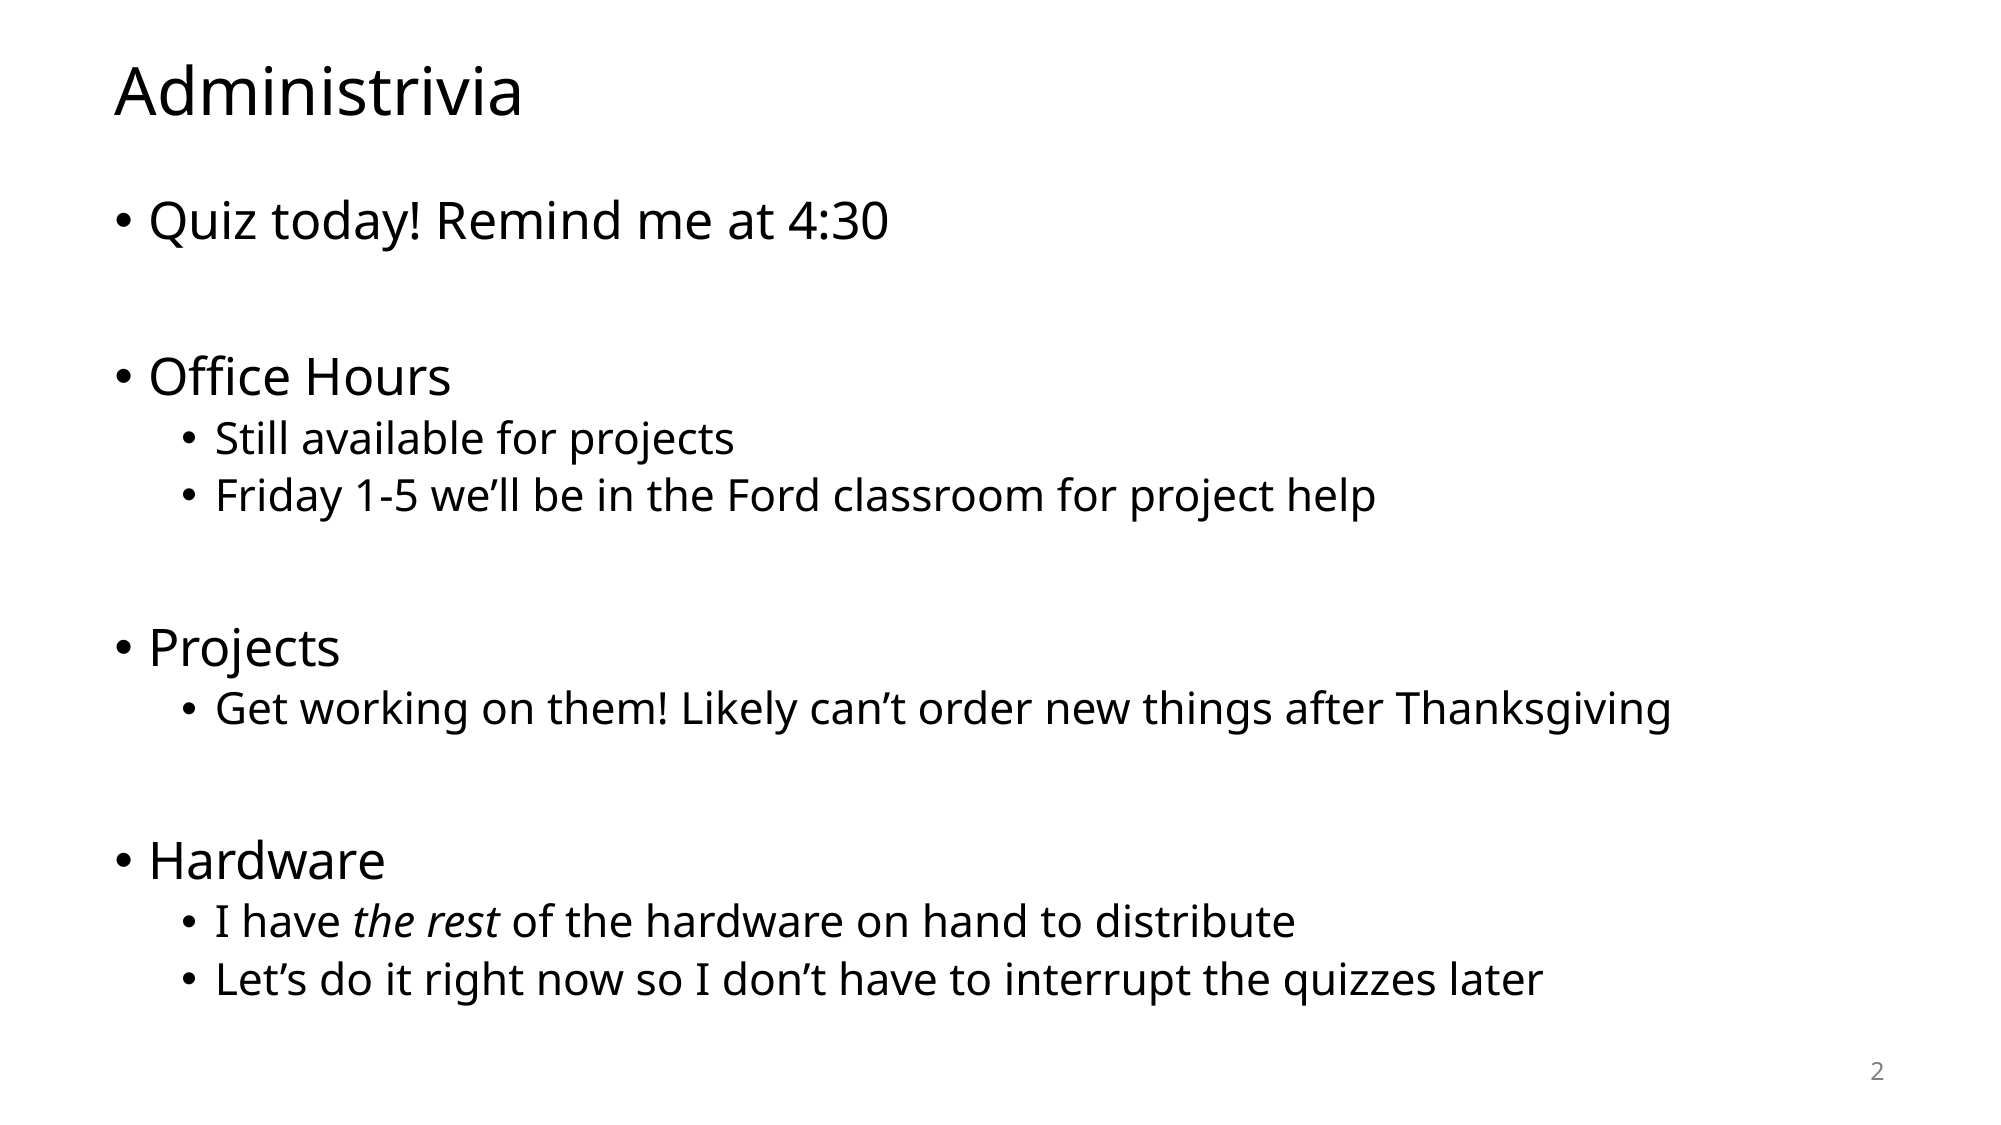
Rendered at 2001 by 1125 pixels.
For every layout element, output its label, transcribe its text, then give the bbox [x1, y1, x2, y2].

list Quiz today! Remind me at 4:30 Office Hours Still available for projects Friday 1-5 we’ll be in the Ford classroom for project help Projects Get working on them! Likely can’t order new things after Thanksgiving Hardware I have the rest of the hardware on hand to distribute Let’s do it right now so I don’t have to interrupt the quizzes later [99, 187, 1900, 1013]
slide_number 2 [1749, 1042, 1900, 1103]
title Administrivia [99, 37, 1900, 150]
